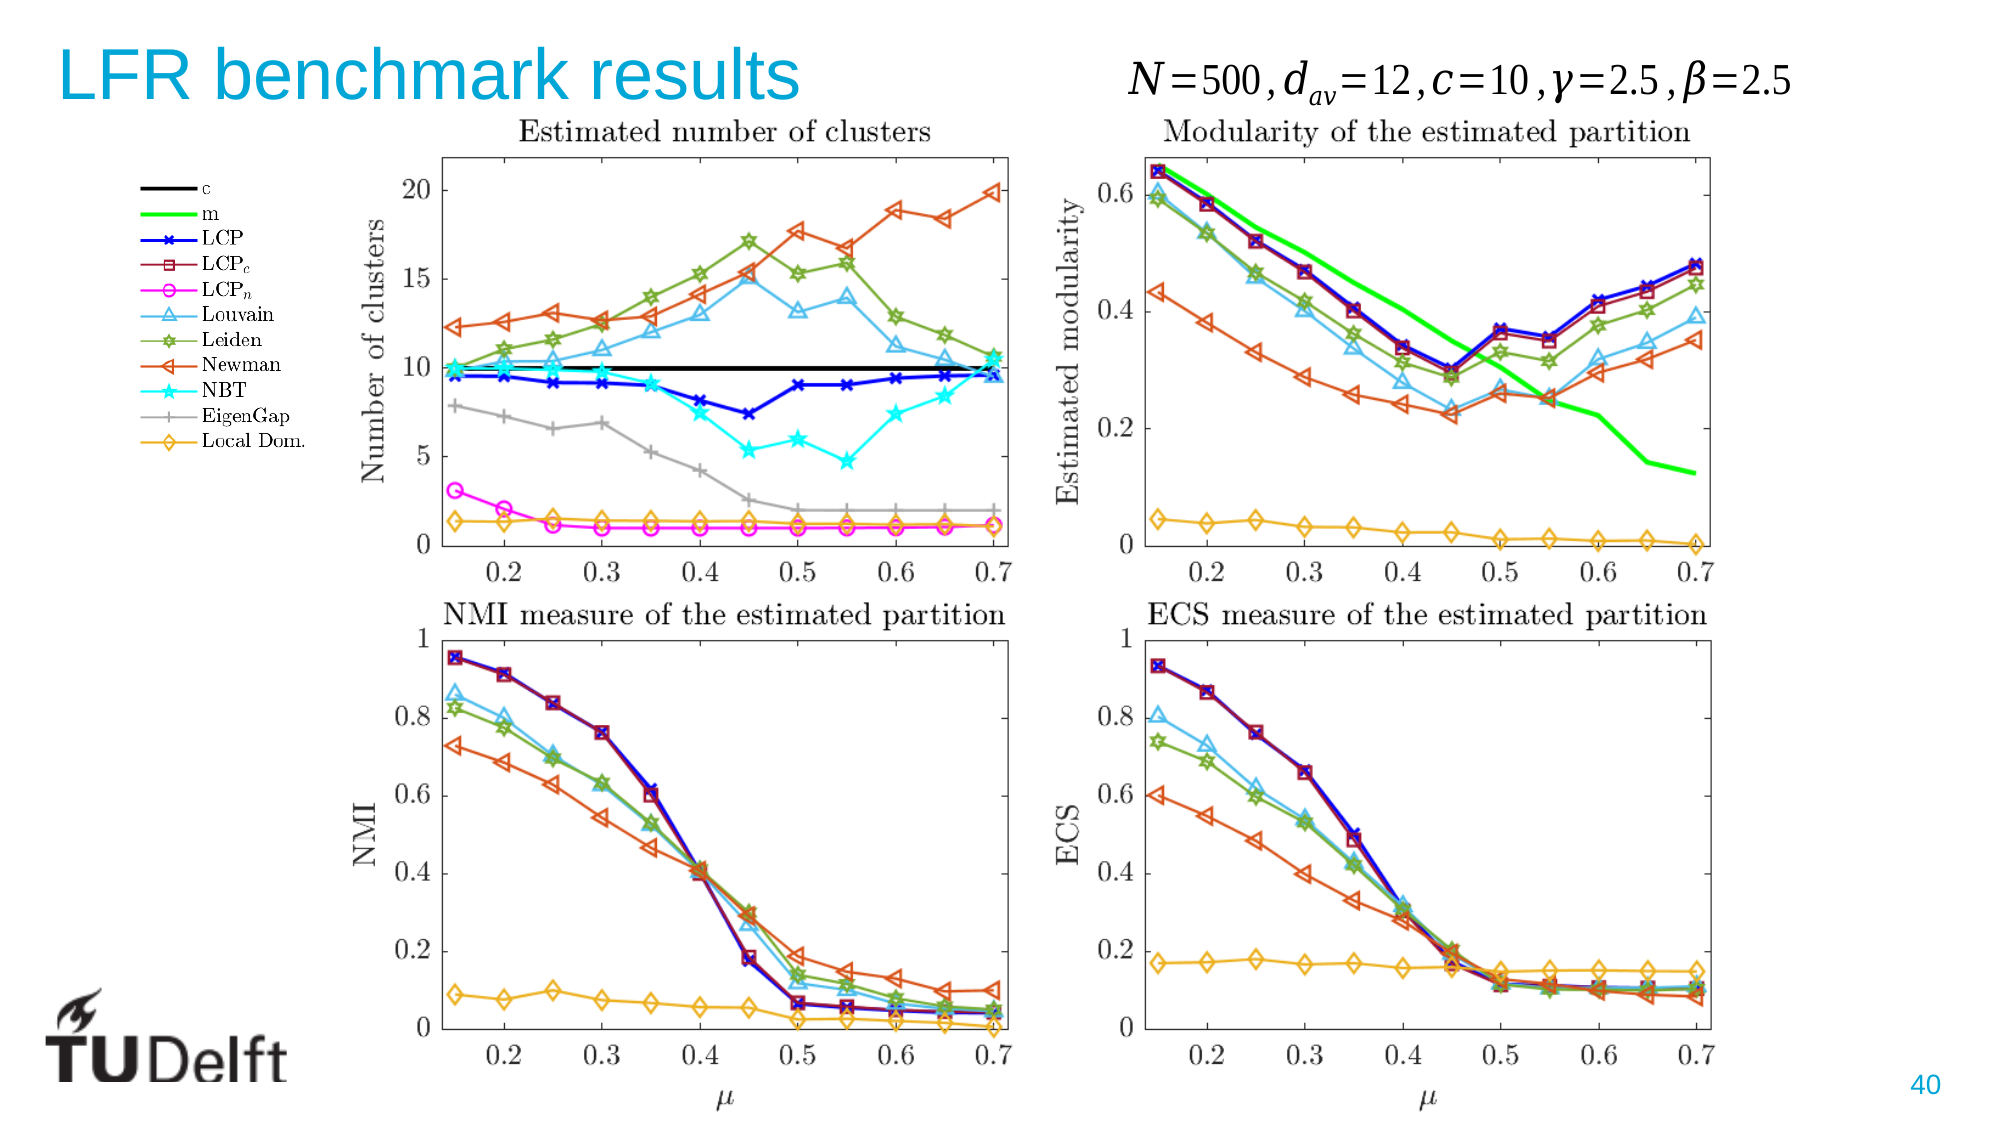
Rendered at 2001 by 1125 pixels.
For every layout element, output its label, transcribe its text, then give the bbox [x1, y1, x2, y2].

picture [347, 110, 1780, 1115]
title LFR benchmark results [42, 20, 1935, 123]
picture [131, 178, 310, 454]
